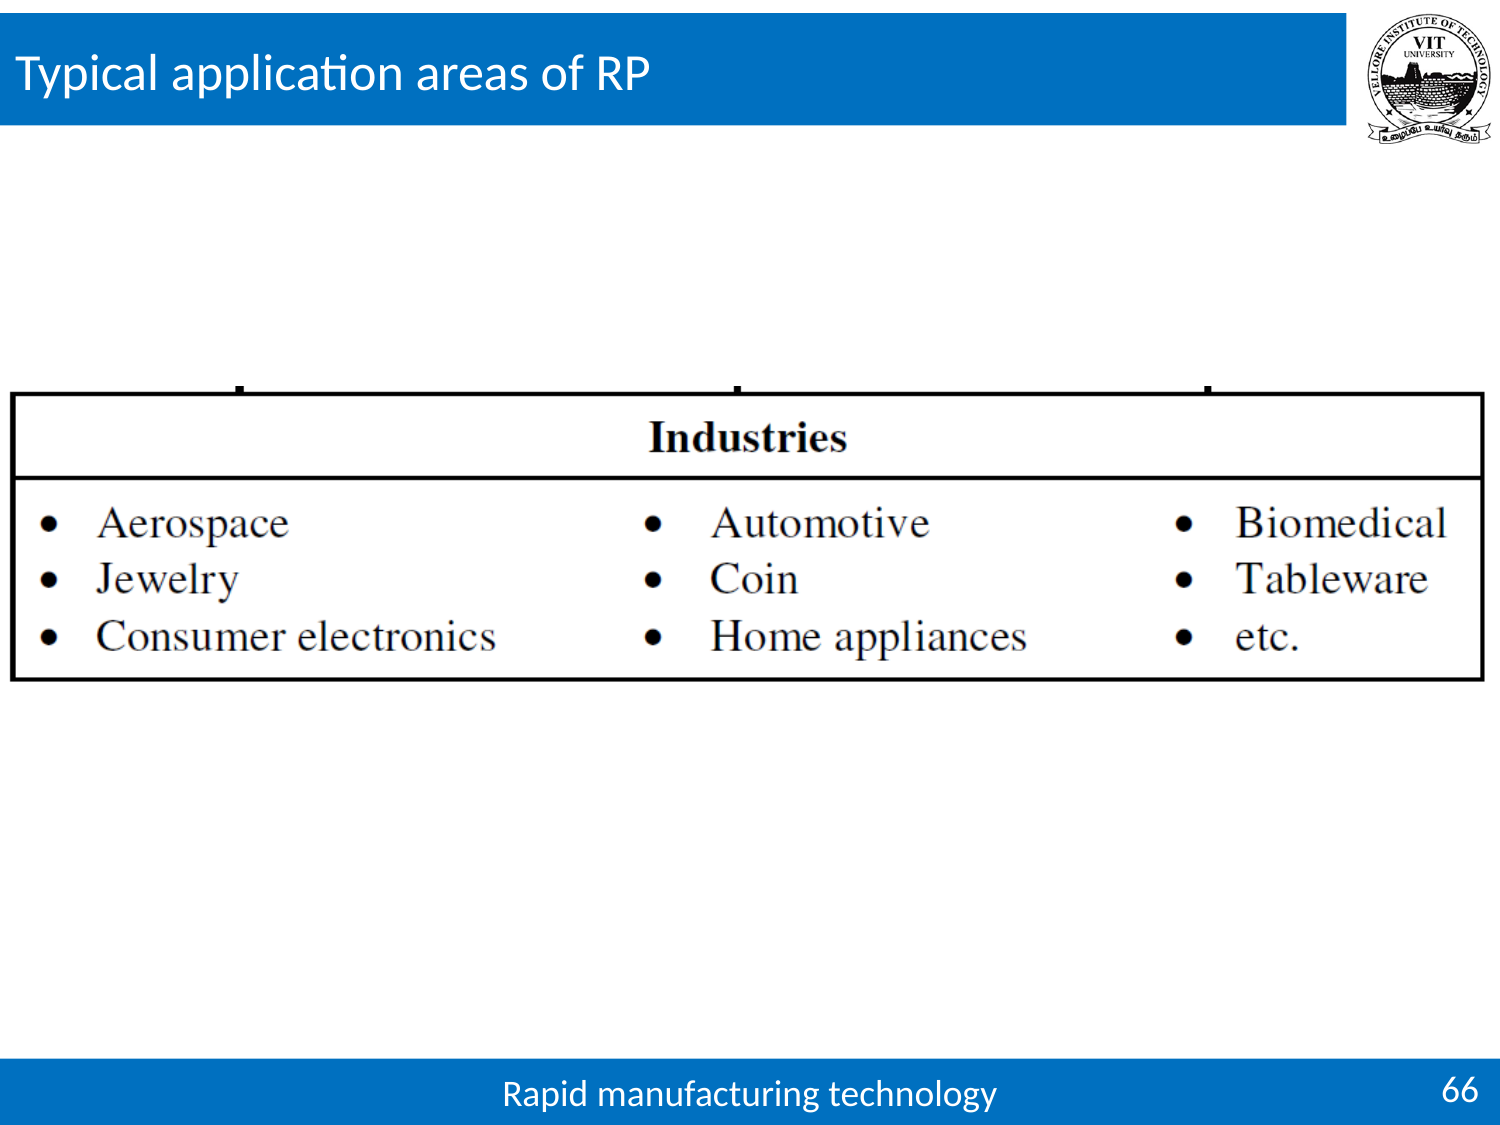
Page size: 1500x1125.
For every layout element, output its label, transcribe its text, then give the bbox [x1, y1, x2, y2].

picture [0, 386, 1495, 699]
title Typical application areas of RP [0, 13, 1347, 126]
footer Rapid manufacturing technology [476, 1058, 1024, 1125]
picture [1367, 13, 1492, 144]
slide_number 66 [1281, 1057, 1495, 1118]
